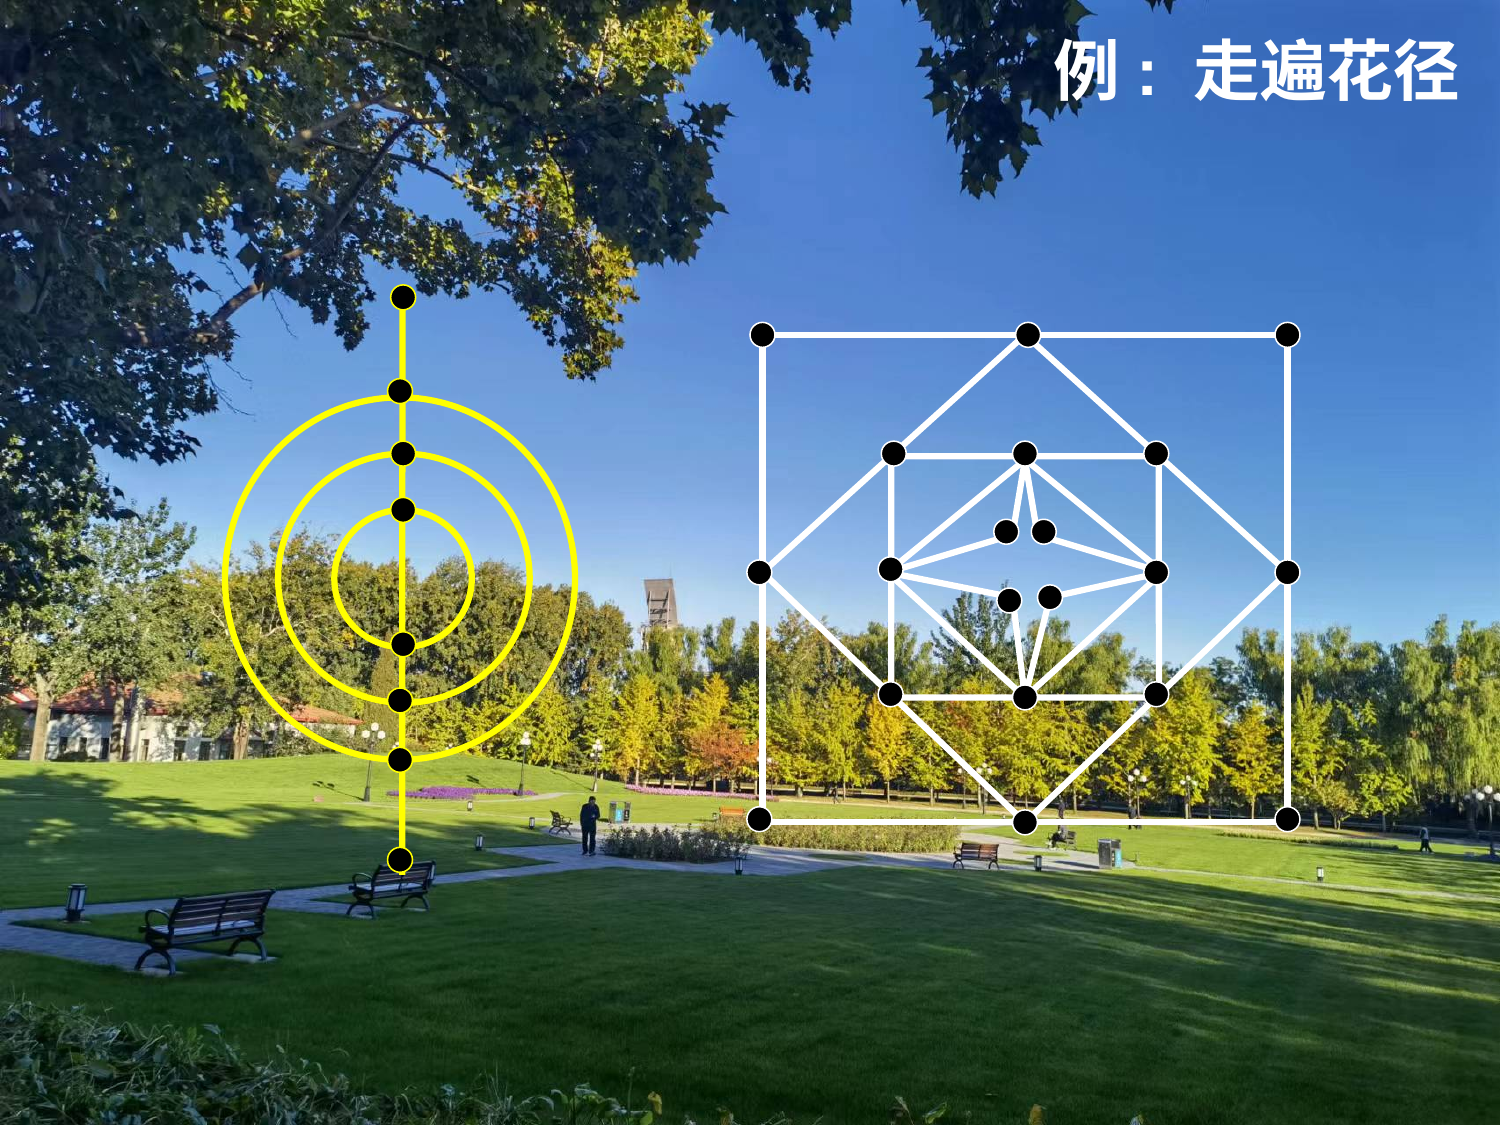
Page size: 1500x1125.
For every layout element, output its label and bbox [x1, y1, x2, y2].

picture [0, 0, 1500, 1125]
text_box [746, 322, 1300, 835]
text_box [224, 284, 575, 875]
